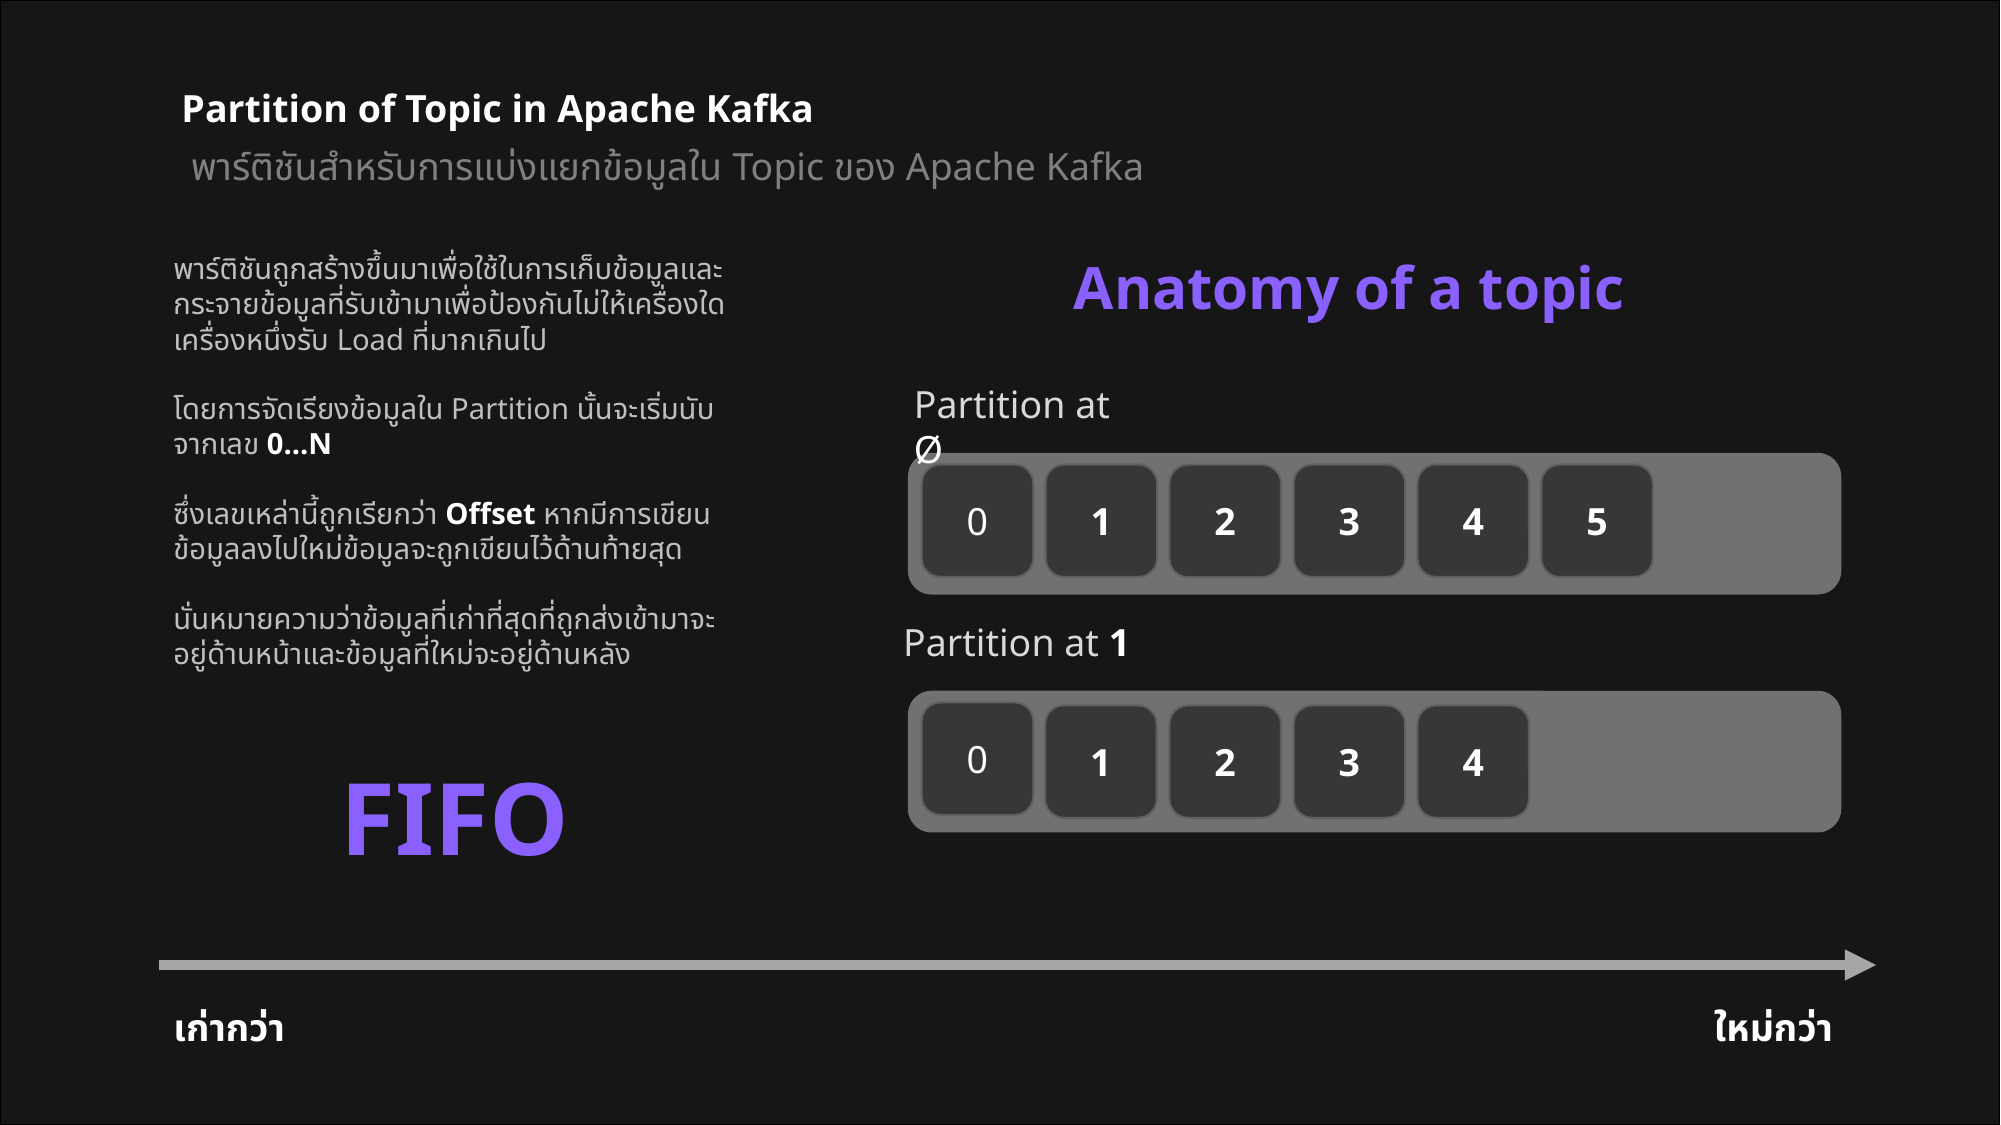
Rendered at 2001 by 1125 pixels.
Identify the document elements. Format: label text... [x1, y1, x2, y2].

text_box เก่ากว่า [158, 996, 310, 1057]
text_box ใหม่กว่า [1698, 996, 1863, 1057]
text_box [0, 0, 2000, 1125]
text_box 2 [1168, 463, 1283, 579]
text_box 2 [1168, 704, 1283, 819]
text_box พาร์ติชันถูกสร้างขึ้นมาเพื่อใช้ในการเก็บข้อมูลและกระจายข้อมูลที่รับเข้ามาเพื่อป้องกันไม่ให้เครื่องใดเครื่องหนึ่งรับ Load ที่มากเกินไป โดยการจัดเรียงข้อมูลใน Partition นั้นจะเริ่มนับจากเลข 0...N ซึ่งเลขเหล่านี้ถูกเรียกว่า Offset หากมีการเขียนข้อมูลลงไปใหม่ข้อมูลจะถูกเขียนไว้ด้านท้ายสุด นั่นหมายความว่าข้อมูลที่เก่าที่สุดที่ถูกส่งเข้ามาจะอยู่ด้านหน้าและข้อมูลที่ใหม่จะอยู่ด้านหลัง [158, 243, 752, 678]
text_box Partition of Topic in Apache Kafka [166, 77, 830, 138]
text_box 0 [920, 523, 1035, 579]
text_box [906, 689, 1843, 834]
text_box Partition at Ø [899, 373, 1154, 523]
text_box 4 [1416, 704, 1531, 819]
text_box 4 [1416, 463, 1531, 579]
text_box 0 [920, 701, 1035, 816]
text_box Partition at 1 [888, 611, 1146, 672]
text_box 1 [1044, 704, 1158, 819]
text_box 3 [1292, 704, 1407, 819]
text_box [906, 451, 1843, 596]
text_box 5 [1540, 463, 1654, 579]
text_box 1 [1044, 471, 1159, 579]
text_box 3 [1292, 463, 1407, 579]
text_box FIFO [326, 747, 585, 883]
text_box Anatomy of a topic [1059, 243, 1640, 329]
text_box พาร์ติชันสำหรับการแบ่งแยกข้อมูลใน Topic ของ Apache Kafka [176, 135, 1160, 196]
